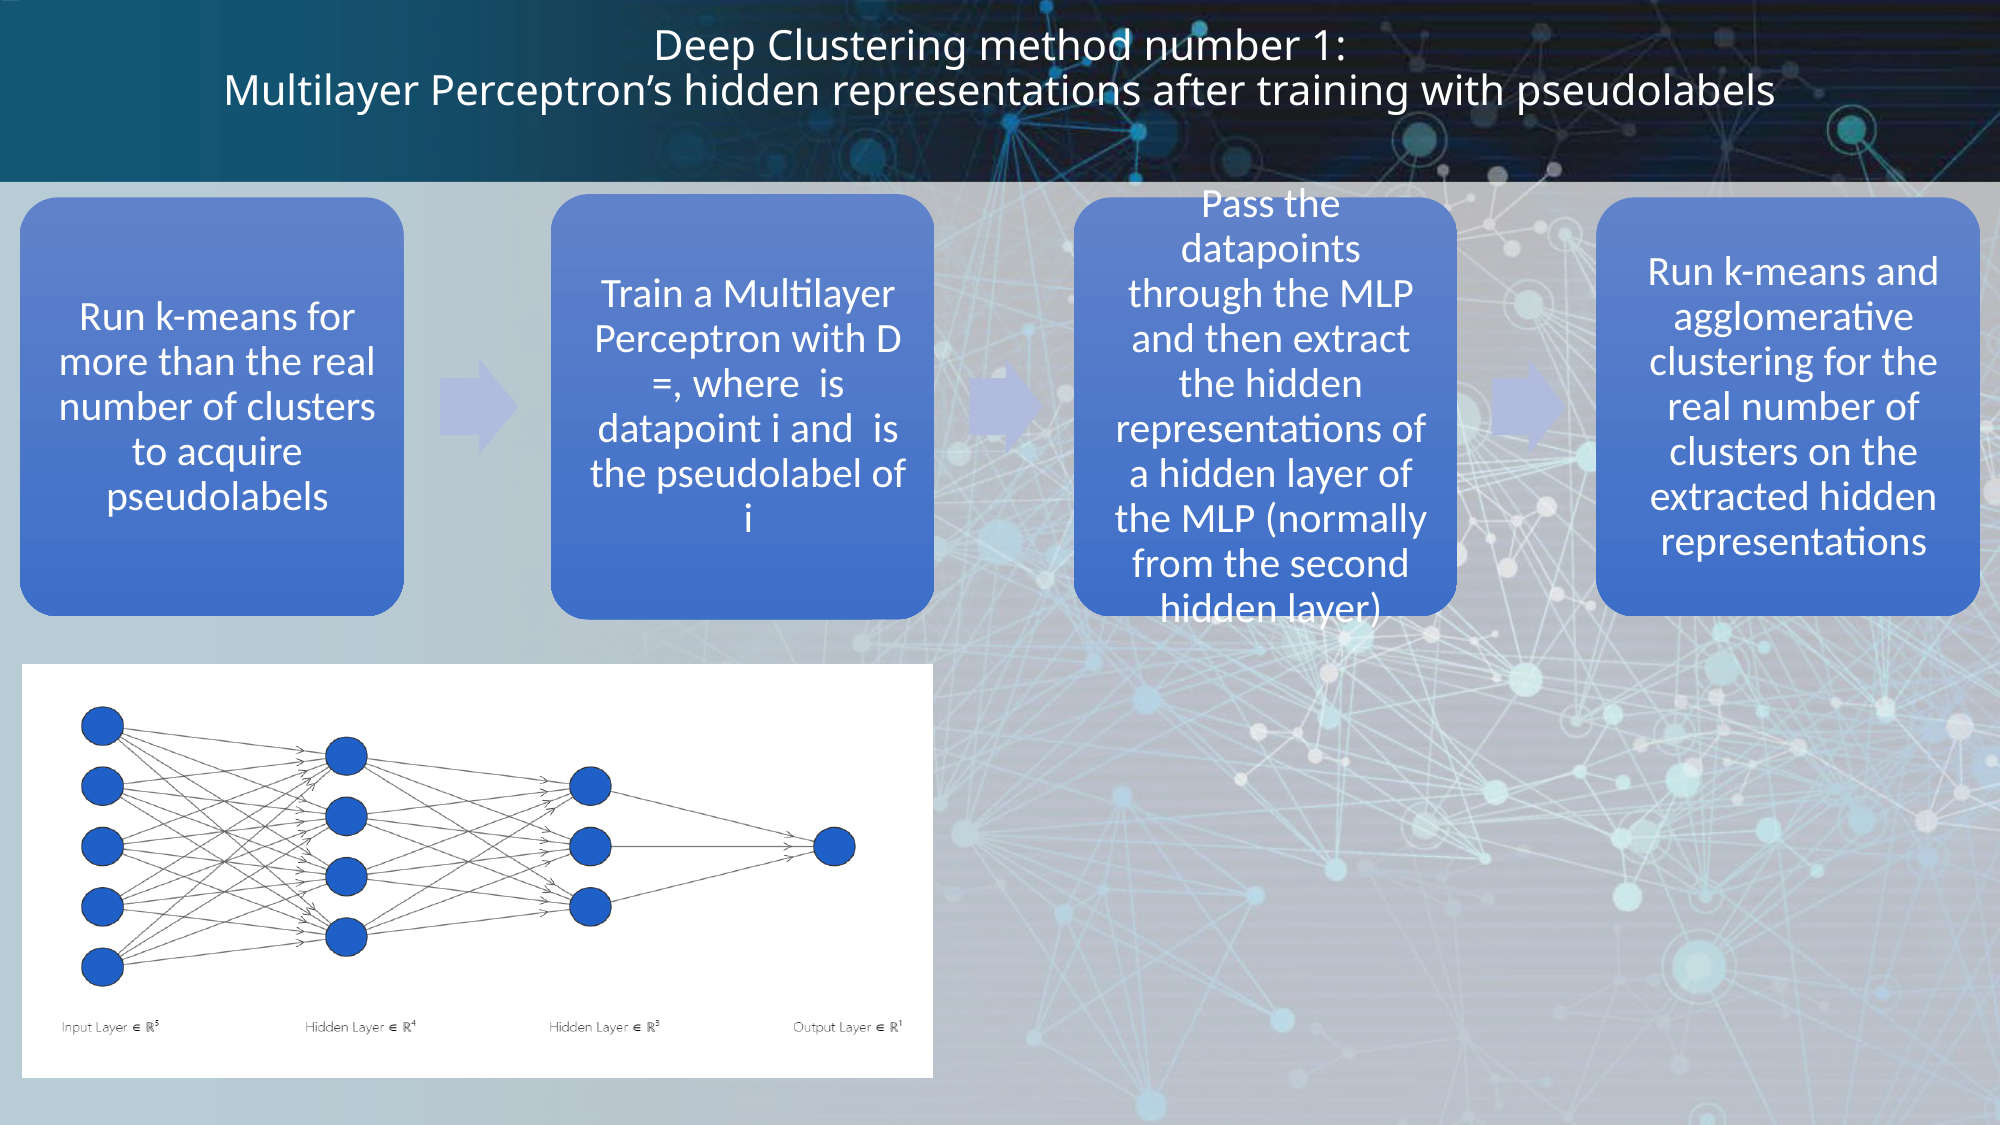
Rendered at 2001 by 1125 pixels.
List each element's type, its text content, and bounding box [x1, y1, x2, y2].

picture [22, 663, 933, 1078]
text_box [0, 181, 2000, 1125]
title Deep Clustering method number 1: Multilayer Perceptron’s hidden representations after training with pseudolabels [0, 0, 2000, 181]
